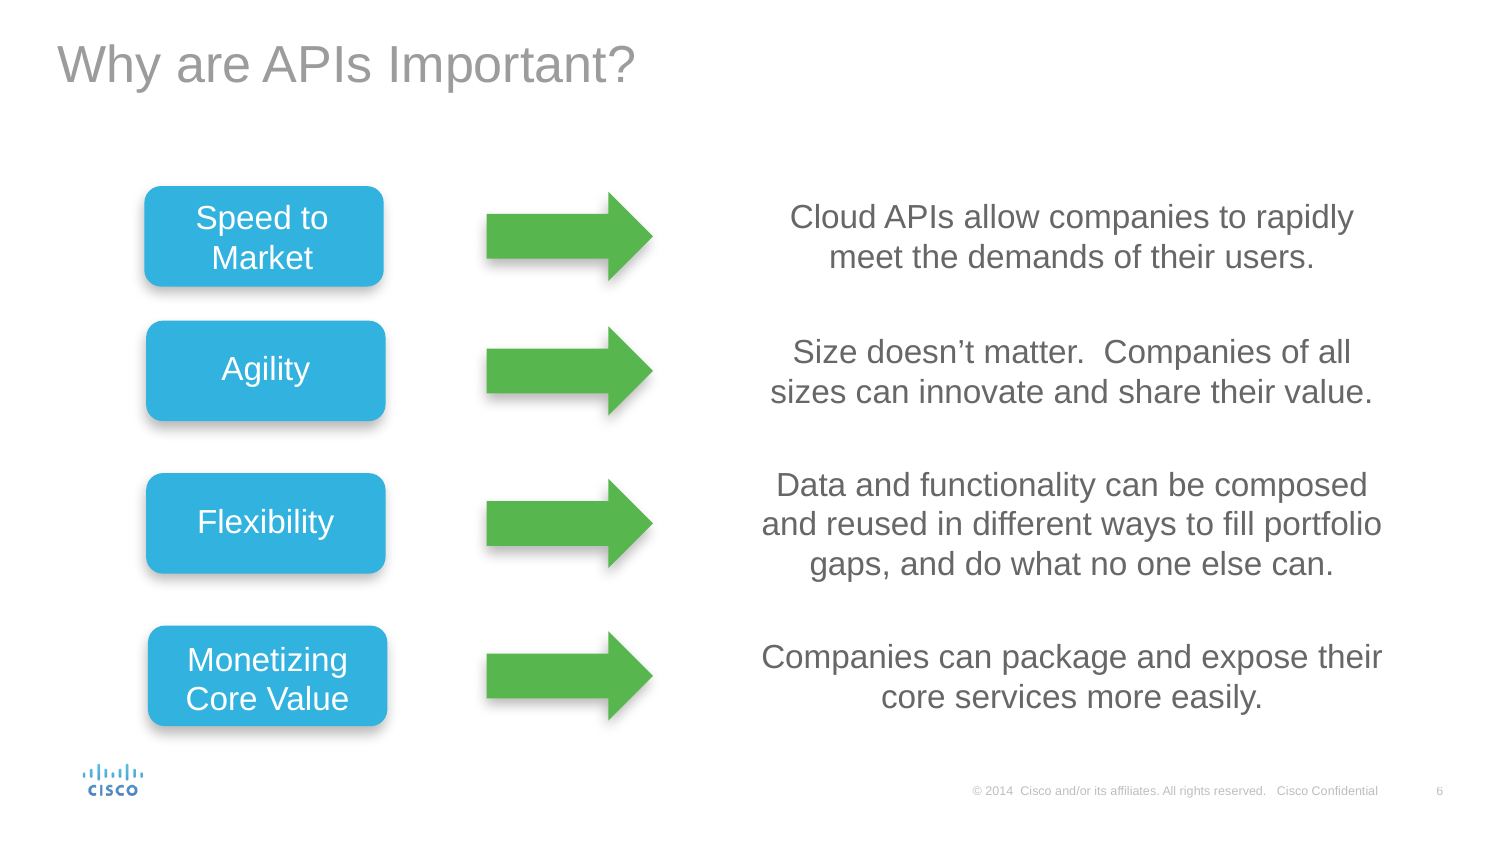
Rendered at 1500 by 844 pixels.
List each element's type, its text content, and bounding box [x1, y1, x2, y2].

picture [77, 758, 149, 803]
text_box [145, 625, 1400, 727]
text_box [140, 185, 1382, 287]
text_box Why are APIs Important? [42, 34, 1464, 155]
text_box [144, 320, 1400, 422]
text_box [144, 454, 1400, 592]
